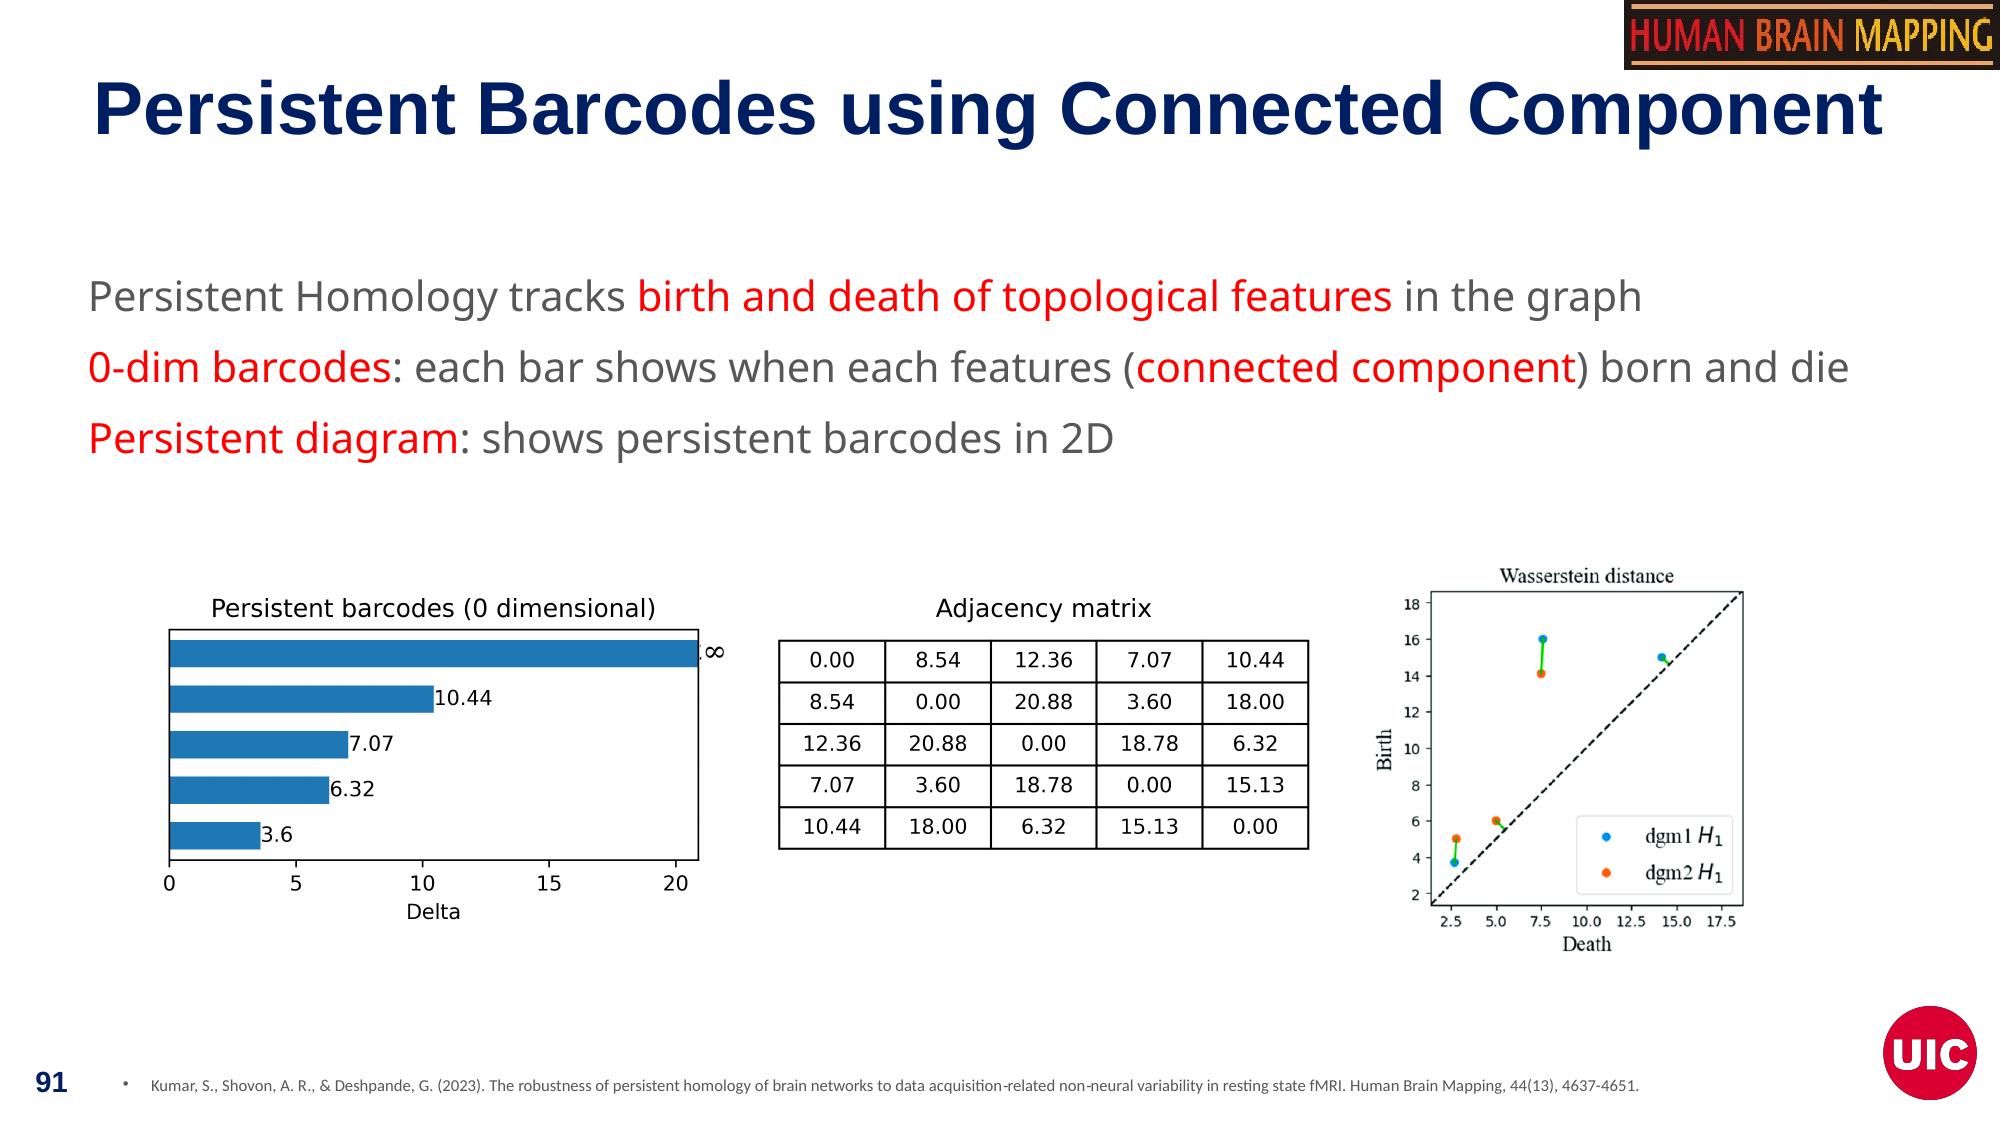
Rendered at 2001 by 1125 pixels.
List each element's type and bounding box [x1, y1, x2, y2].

title [93, 70, 1907, 204]
picture [1623, 0, 2000, 70]
text_box [108, 1066, 1770, 1102]
picture [147, 583, 1323, 938]
picture [1880, 1004, 1980, 1102]
text_box [87, 269, 1874, 656]
picture [1367, 560, 1753, 962]
